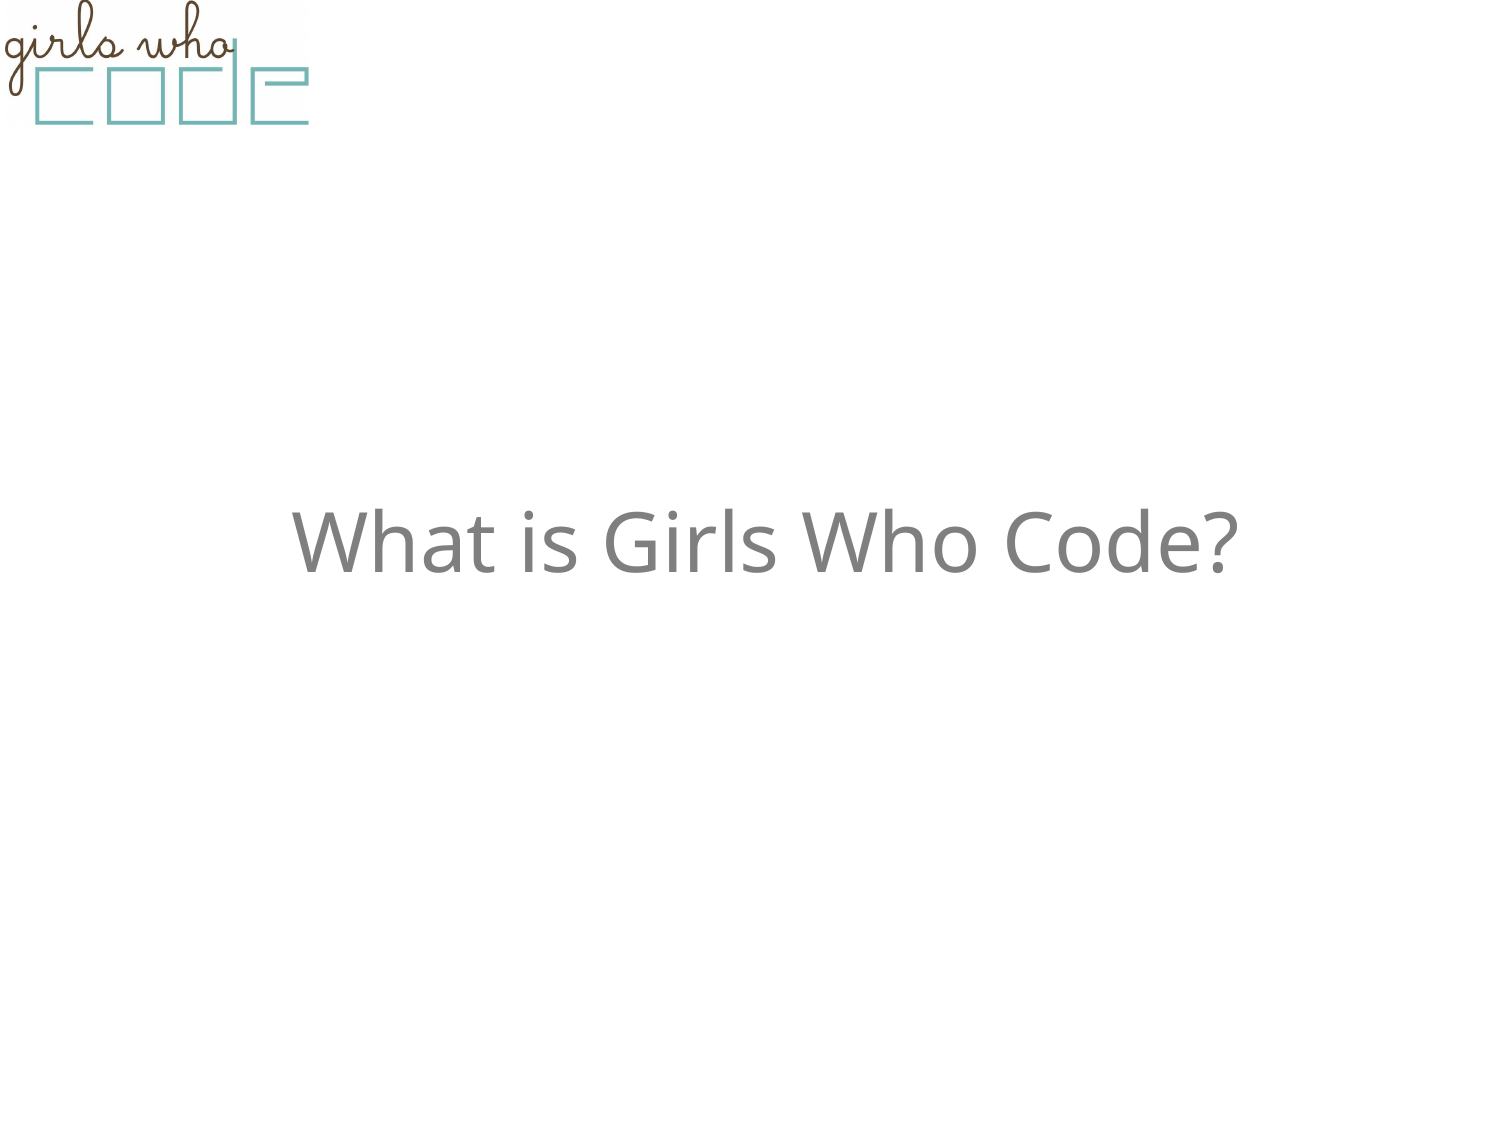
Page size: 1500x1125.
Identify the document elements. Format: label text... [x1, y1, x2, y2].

picture [5, 0, 309, 125]
subtitle What is Girls Who Code? [82, 474, 1418, 651]
